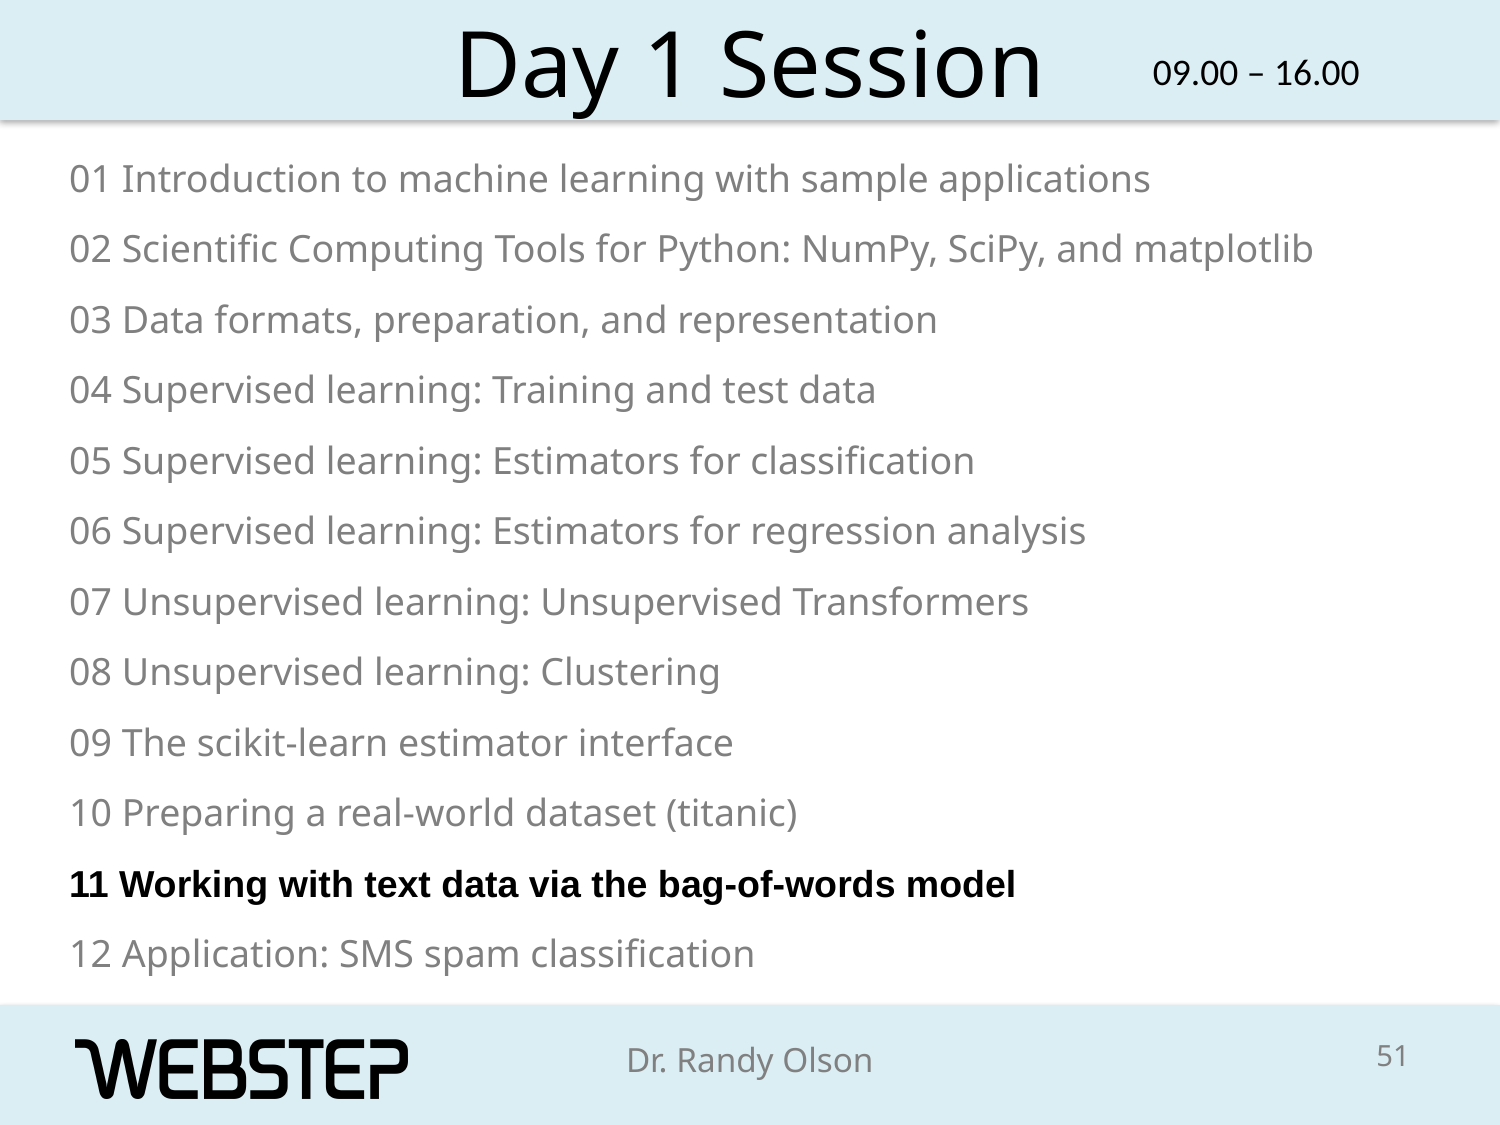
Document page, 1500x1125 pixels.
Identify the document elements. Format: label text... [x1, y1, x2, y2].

text_box 09.00 – 16.00 [1138, 40, 1375, 101]
slide_number 51 [1310, 1026, 1425, 1088]
picture [75, 1039, 408, 1099]
title Day 1 Session [75, 0, 1425, 155]
list 01 Introduction to machine learning with sample applications 02 Scientific Computing Tools for Python: NumPy, SciPy, and matplotlib 03 Data formats, preparation, and representation 04 Supervised learning: Training and test data 05 Supervised learning: Estimators for classification 06 Supervised learning: Estimators for regression analysis 07 Unsupervised learning: Unsupervised Transformers 08 Unsupervised learning: Clustering 09 The scikit-learn estimator interface 10 Preparing a real-world dataset (titanic) 11 Working with text data via the bag-of-words model 12 Application: SMS spam classification [54, 129, 1474, 971]
